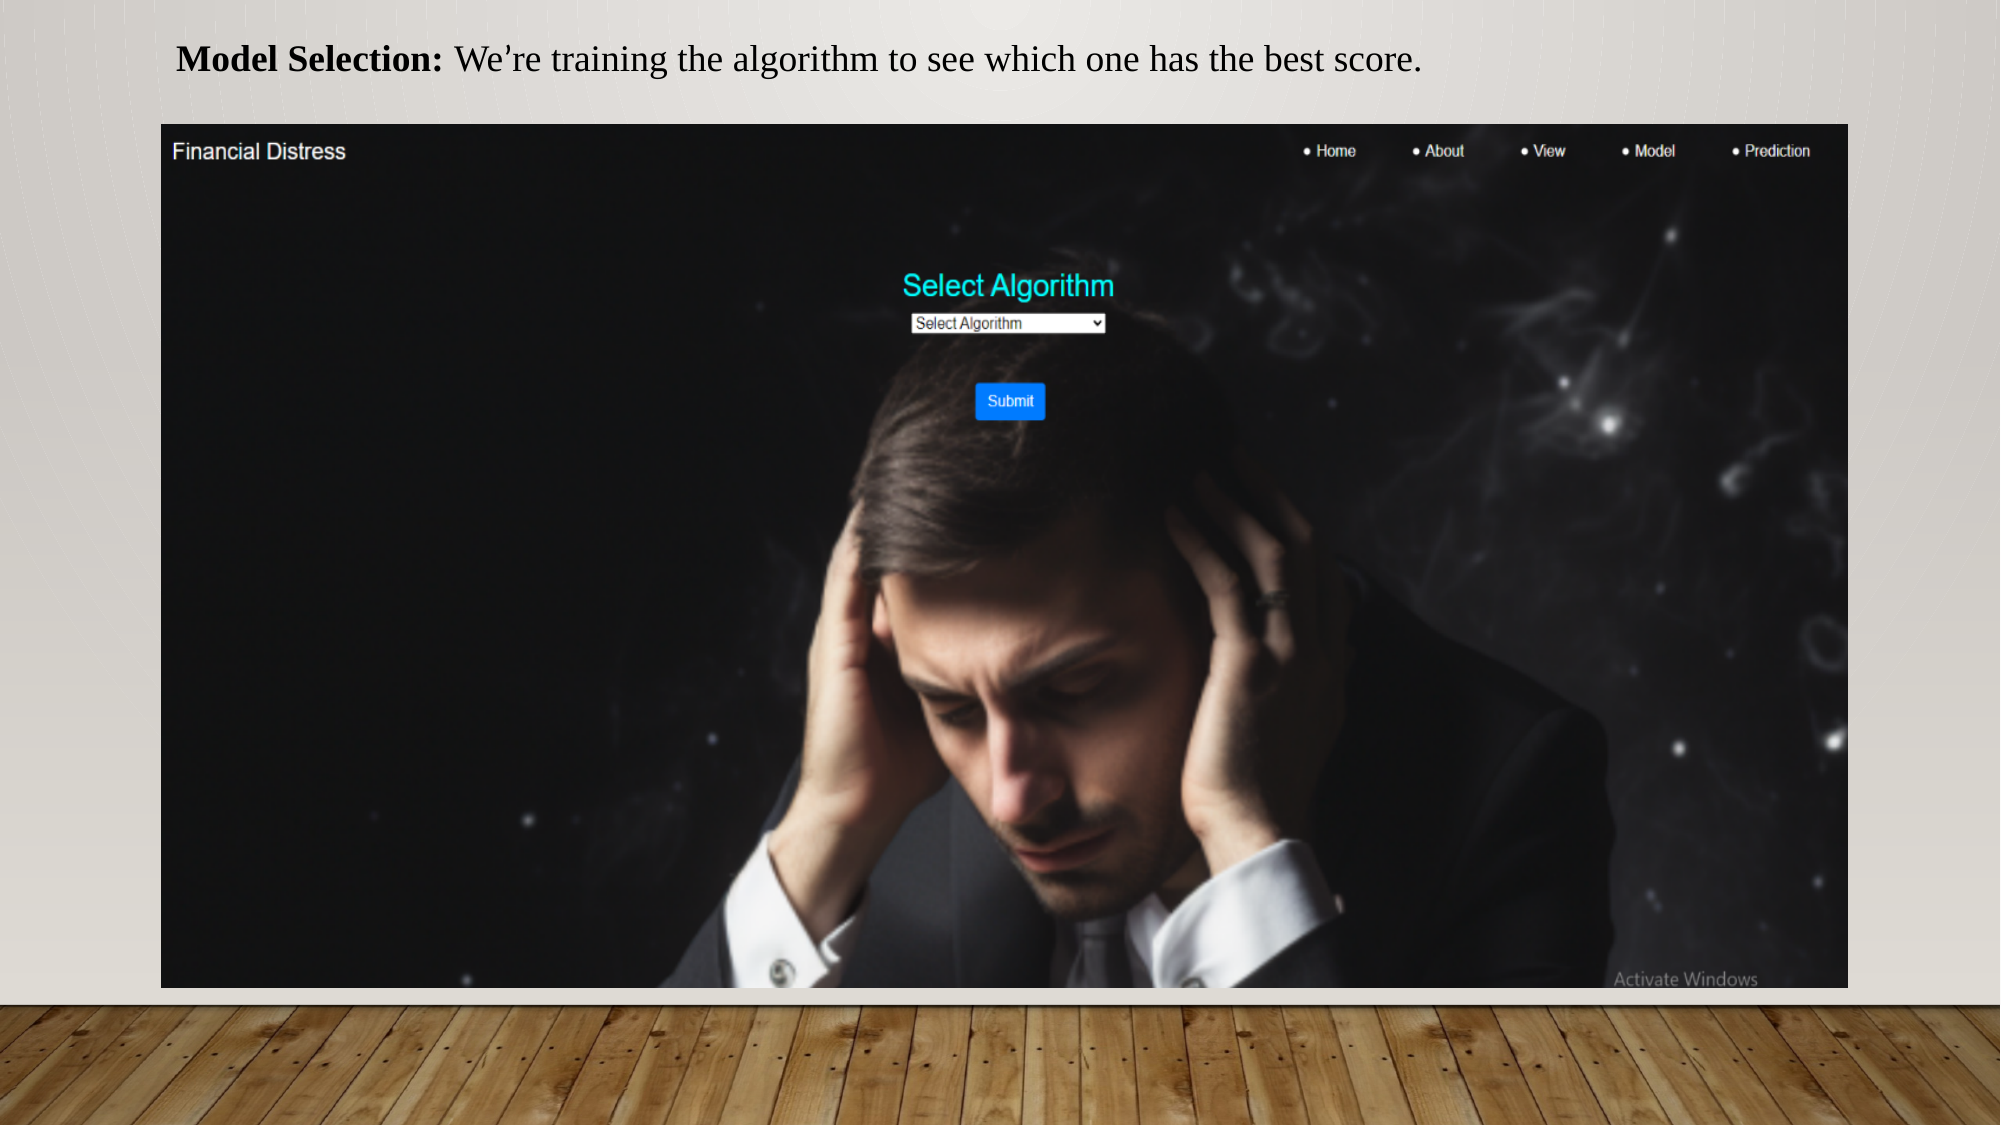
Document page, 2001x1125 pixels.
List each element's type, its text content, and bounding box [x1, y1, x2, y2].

picture [161, 124, 1848, 989]
text_box Model Selection: We’re training the algorithm to see which one has the best score. [161, 26, 1442, 87]
picture [0, 1005, 2000, 1125]
